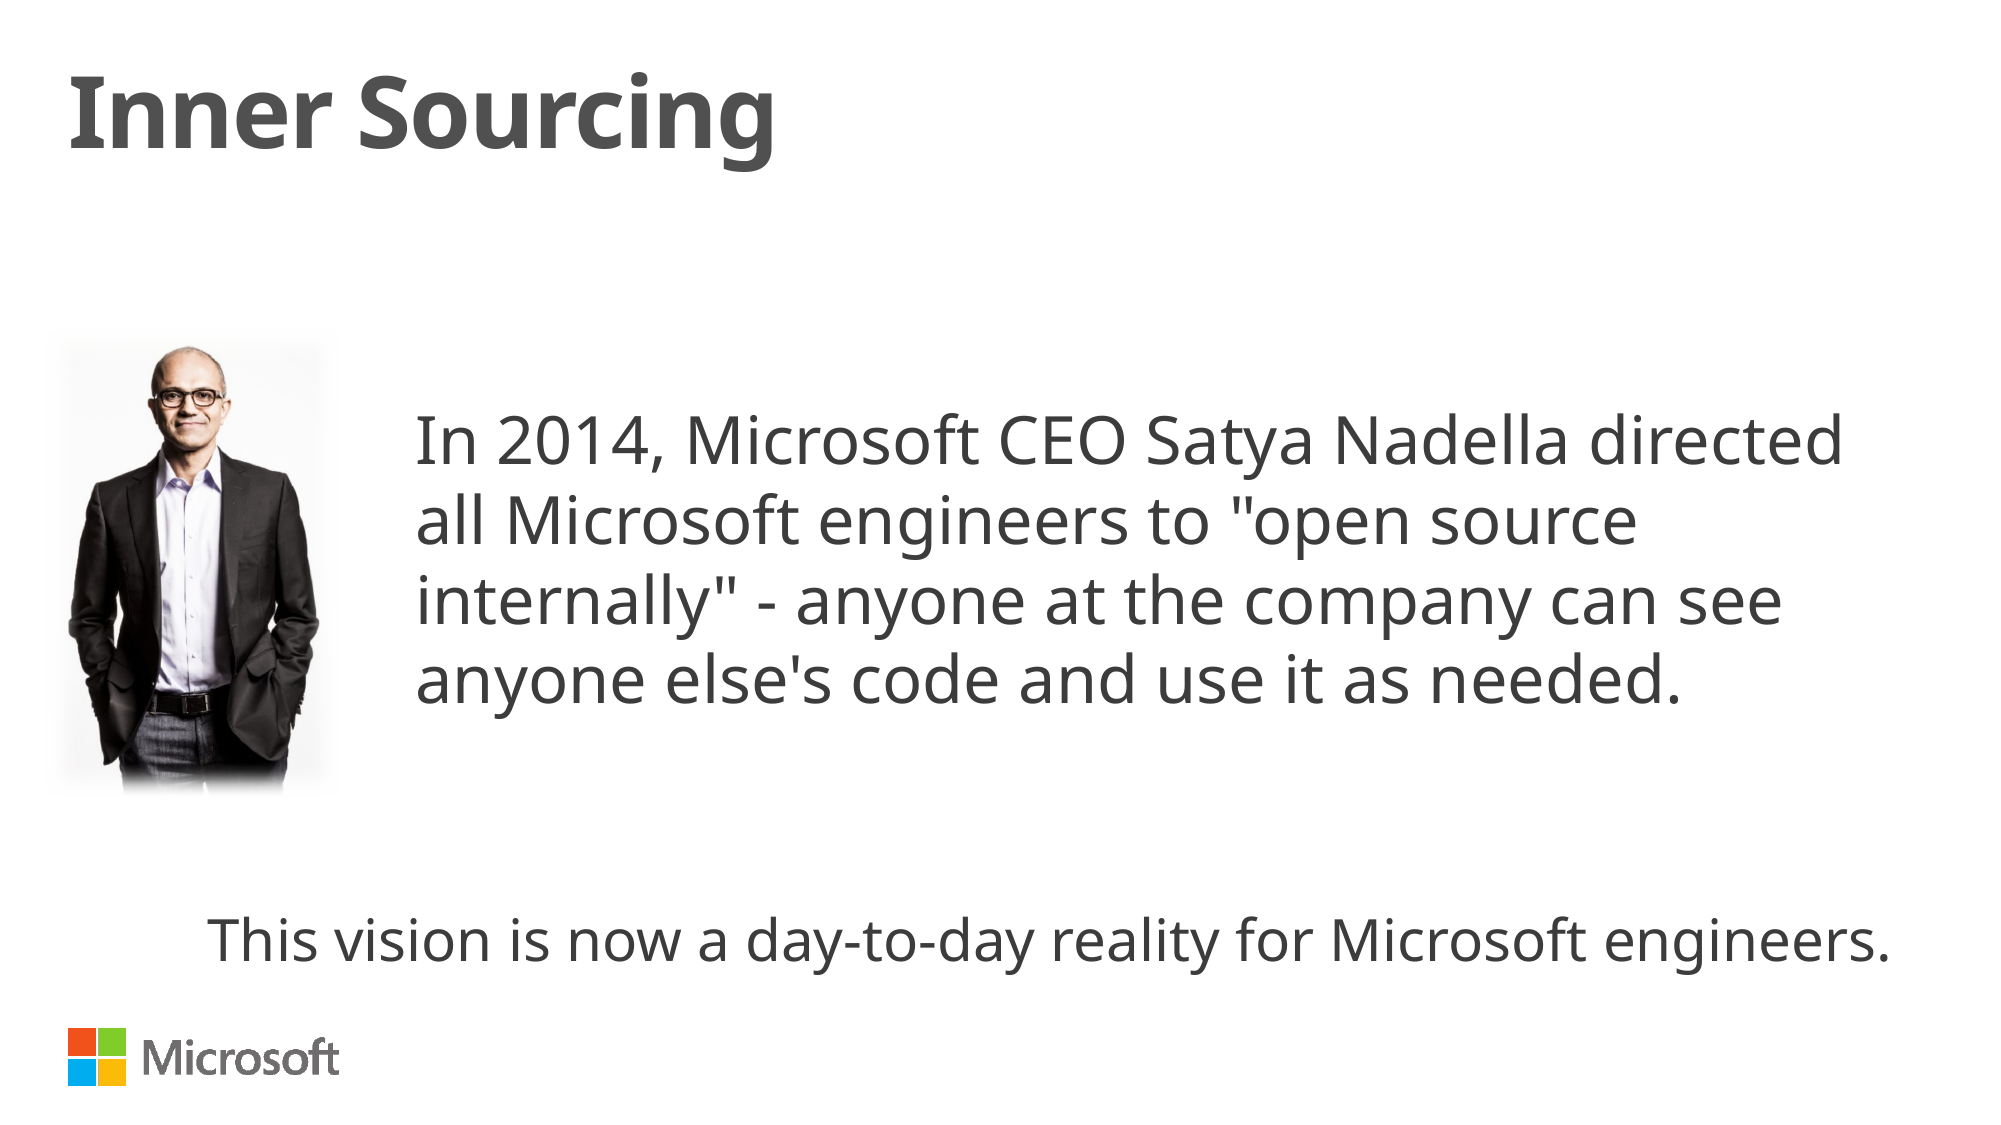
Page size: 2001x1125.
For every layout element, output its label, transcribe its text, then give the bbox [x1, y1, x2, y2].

picture [45, 327, 340, 798]
text_box In 2014, Microsoft CEO Satya Nadella directed all Microsoft engineers to "open source internally" - anyone at the company can see anyone else's code and use it as needed. [400, 390, 1881, 725]
picture [68, 1028, 339, 1086]
title Inner Sourcing [44, 47, 1957, 196]
text_box This vision is now a day-to-day reality for Microsoft engineers. [192, 895, 1923, 981]
